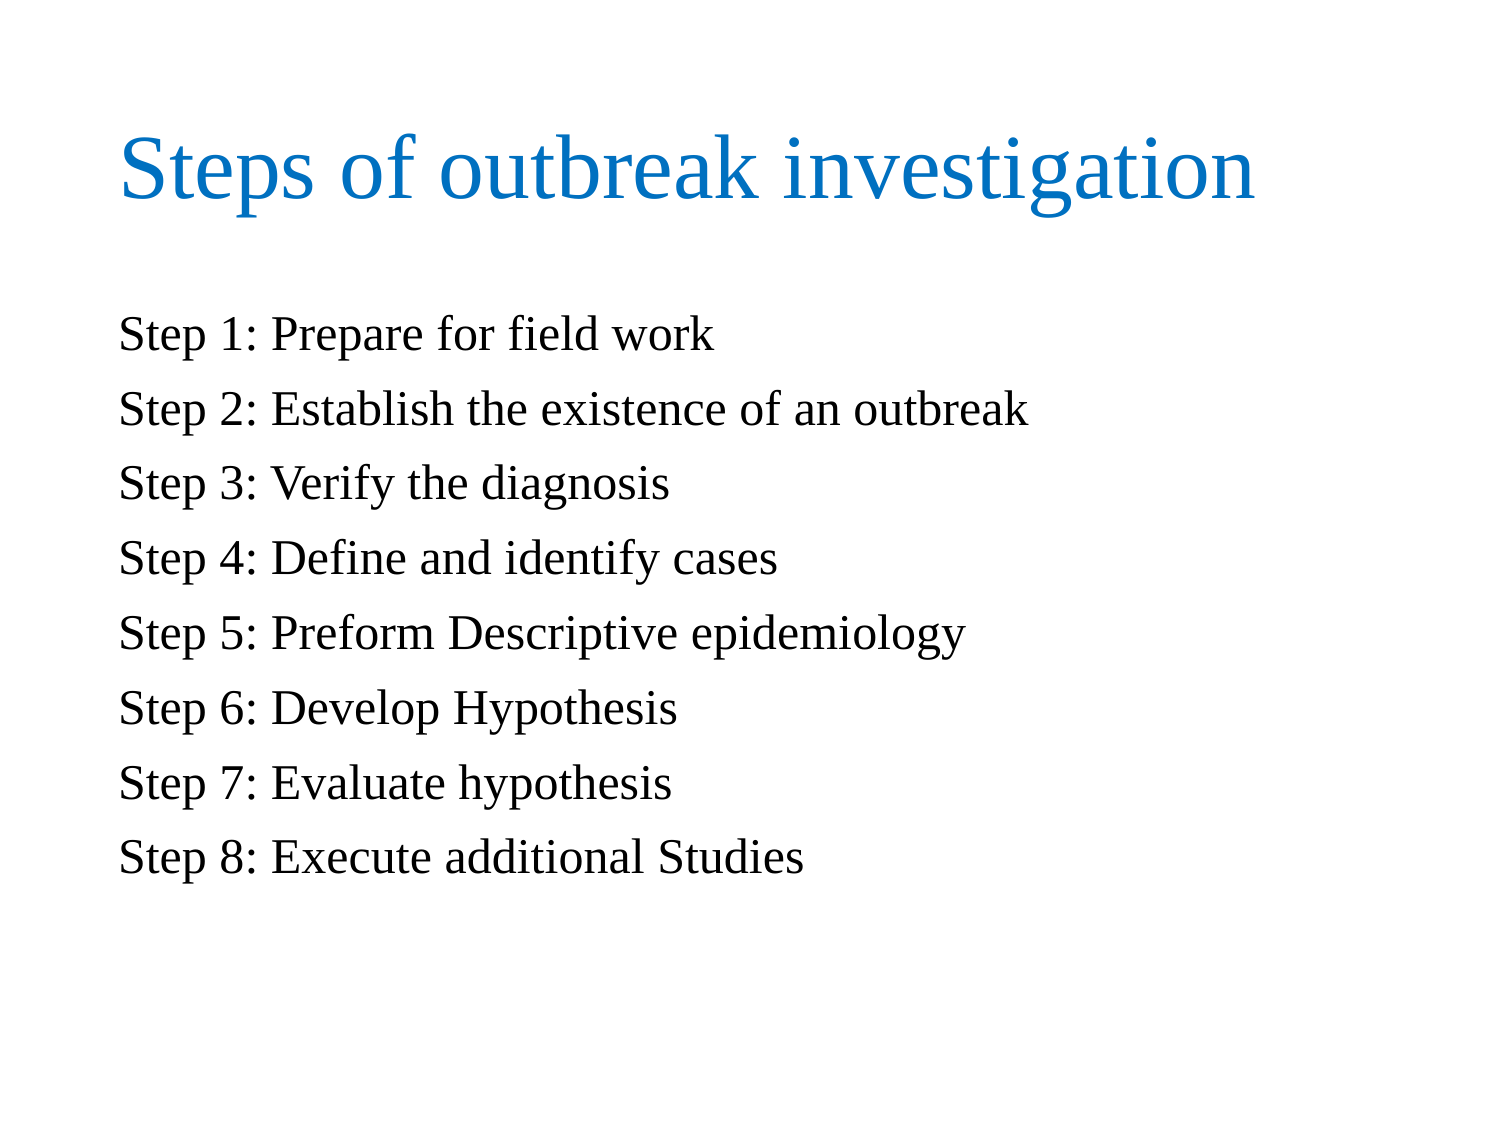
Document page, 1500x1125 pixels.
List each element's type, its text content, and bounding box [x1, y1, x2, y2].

list Step 1: Prepare for field work Step 2: Establish the existence of an outbreak Step 3: Verify the diagnosis Step 4: Define and identify cases Step 5: Preform Descriptive epidemiology Step 6: Develop Hypothesis Step 7: Evaluate hypothesis Step 8: Execute additional Studies [103, 299, 1397, 1014]
title Steps of outbreak investigation [103, 59, 1397, 278]
